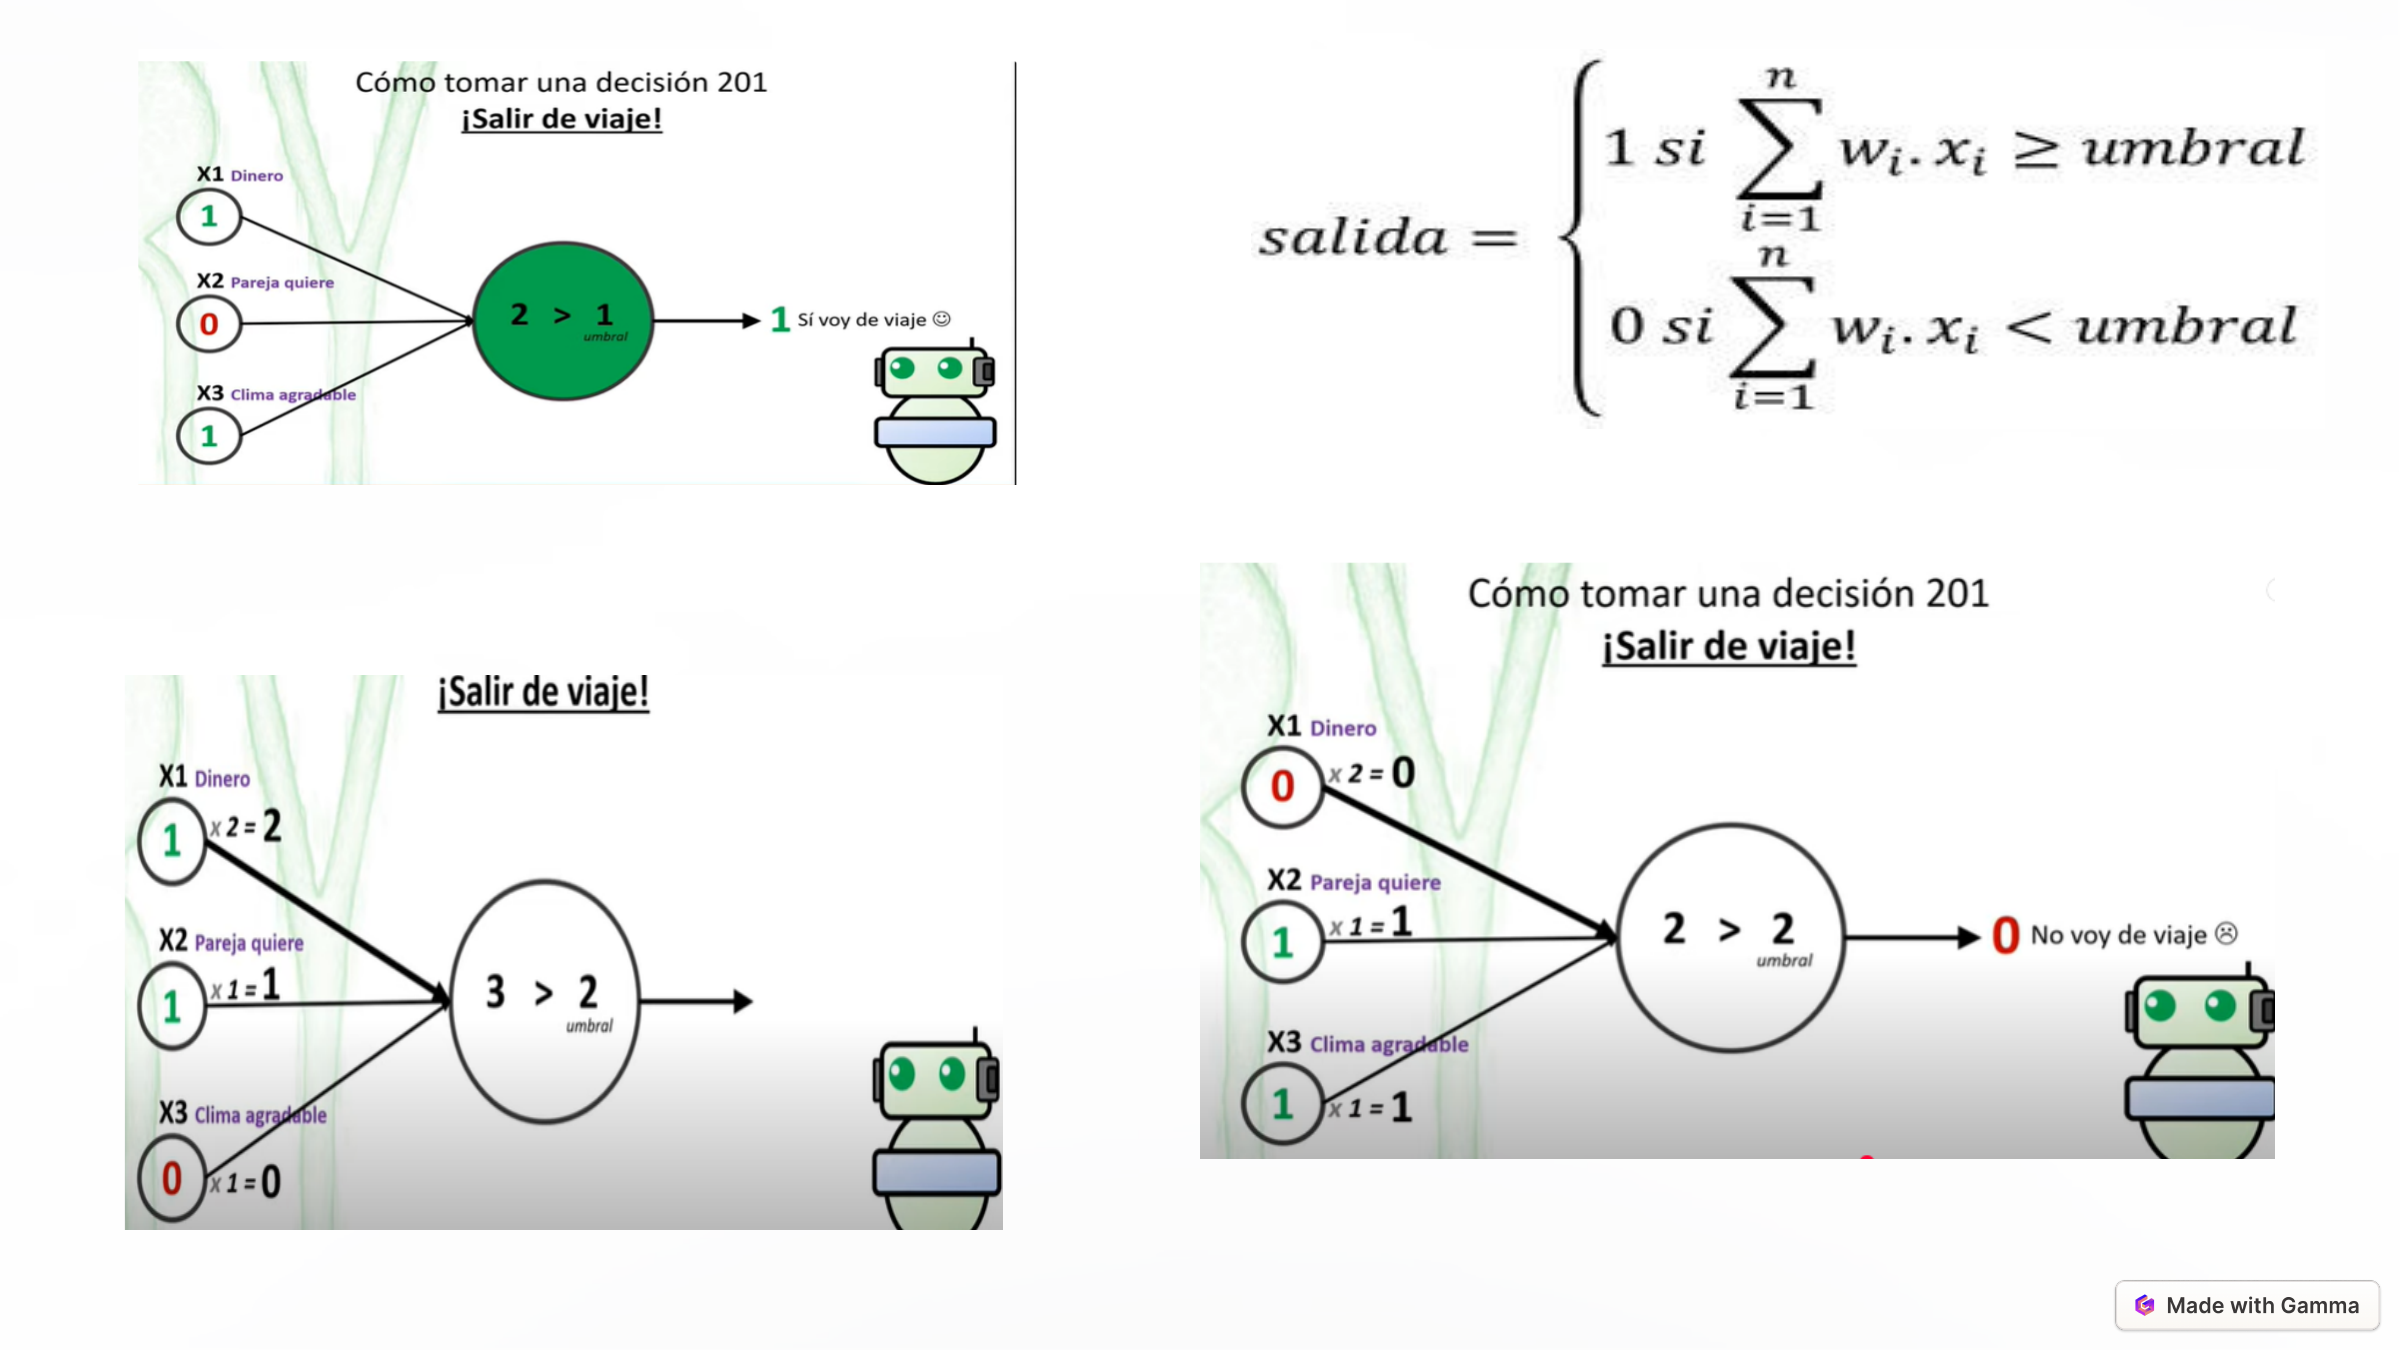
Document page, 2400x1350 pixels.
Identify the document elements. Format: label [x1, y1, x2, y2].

picture [138, 49, 1017, 485]
picture [1251, 49, 2325, 430]
picture [2106, 1271, 2389, 1339]
picture [124, 674, 1003, 1230]
picture [1199, 561, 2275, 1159]
